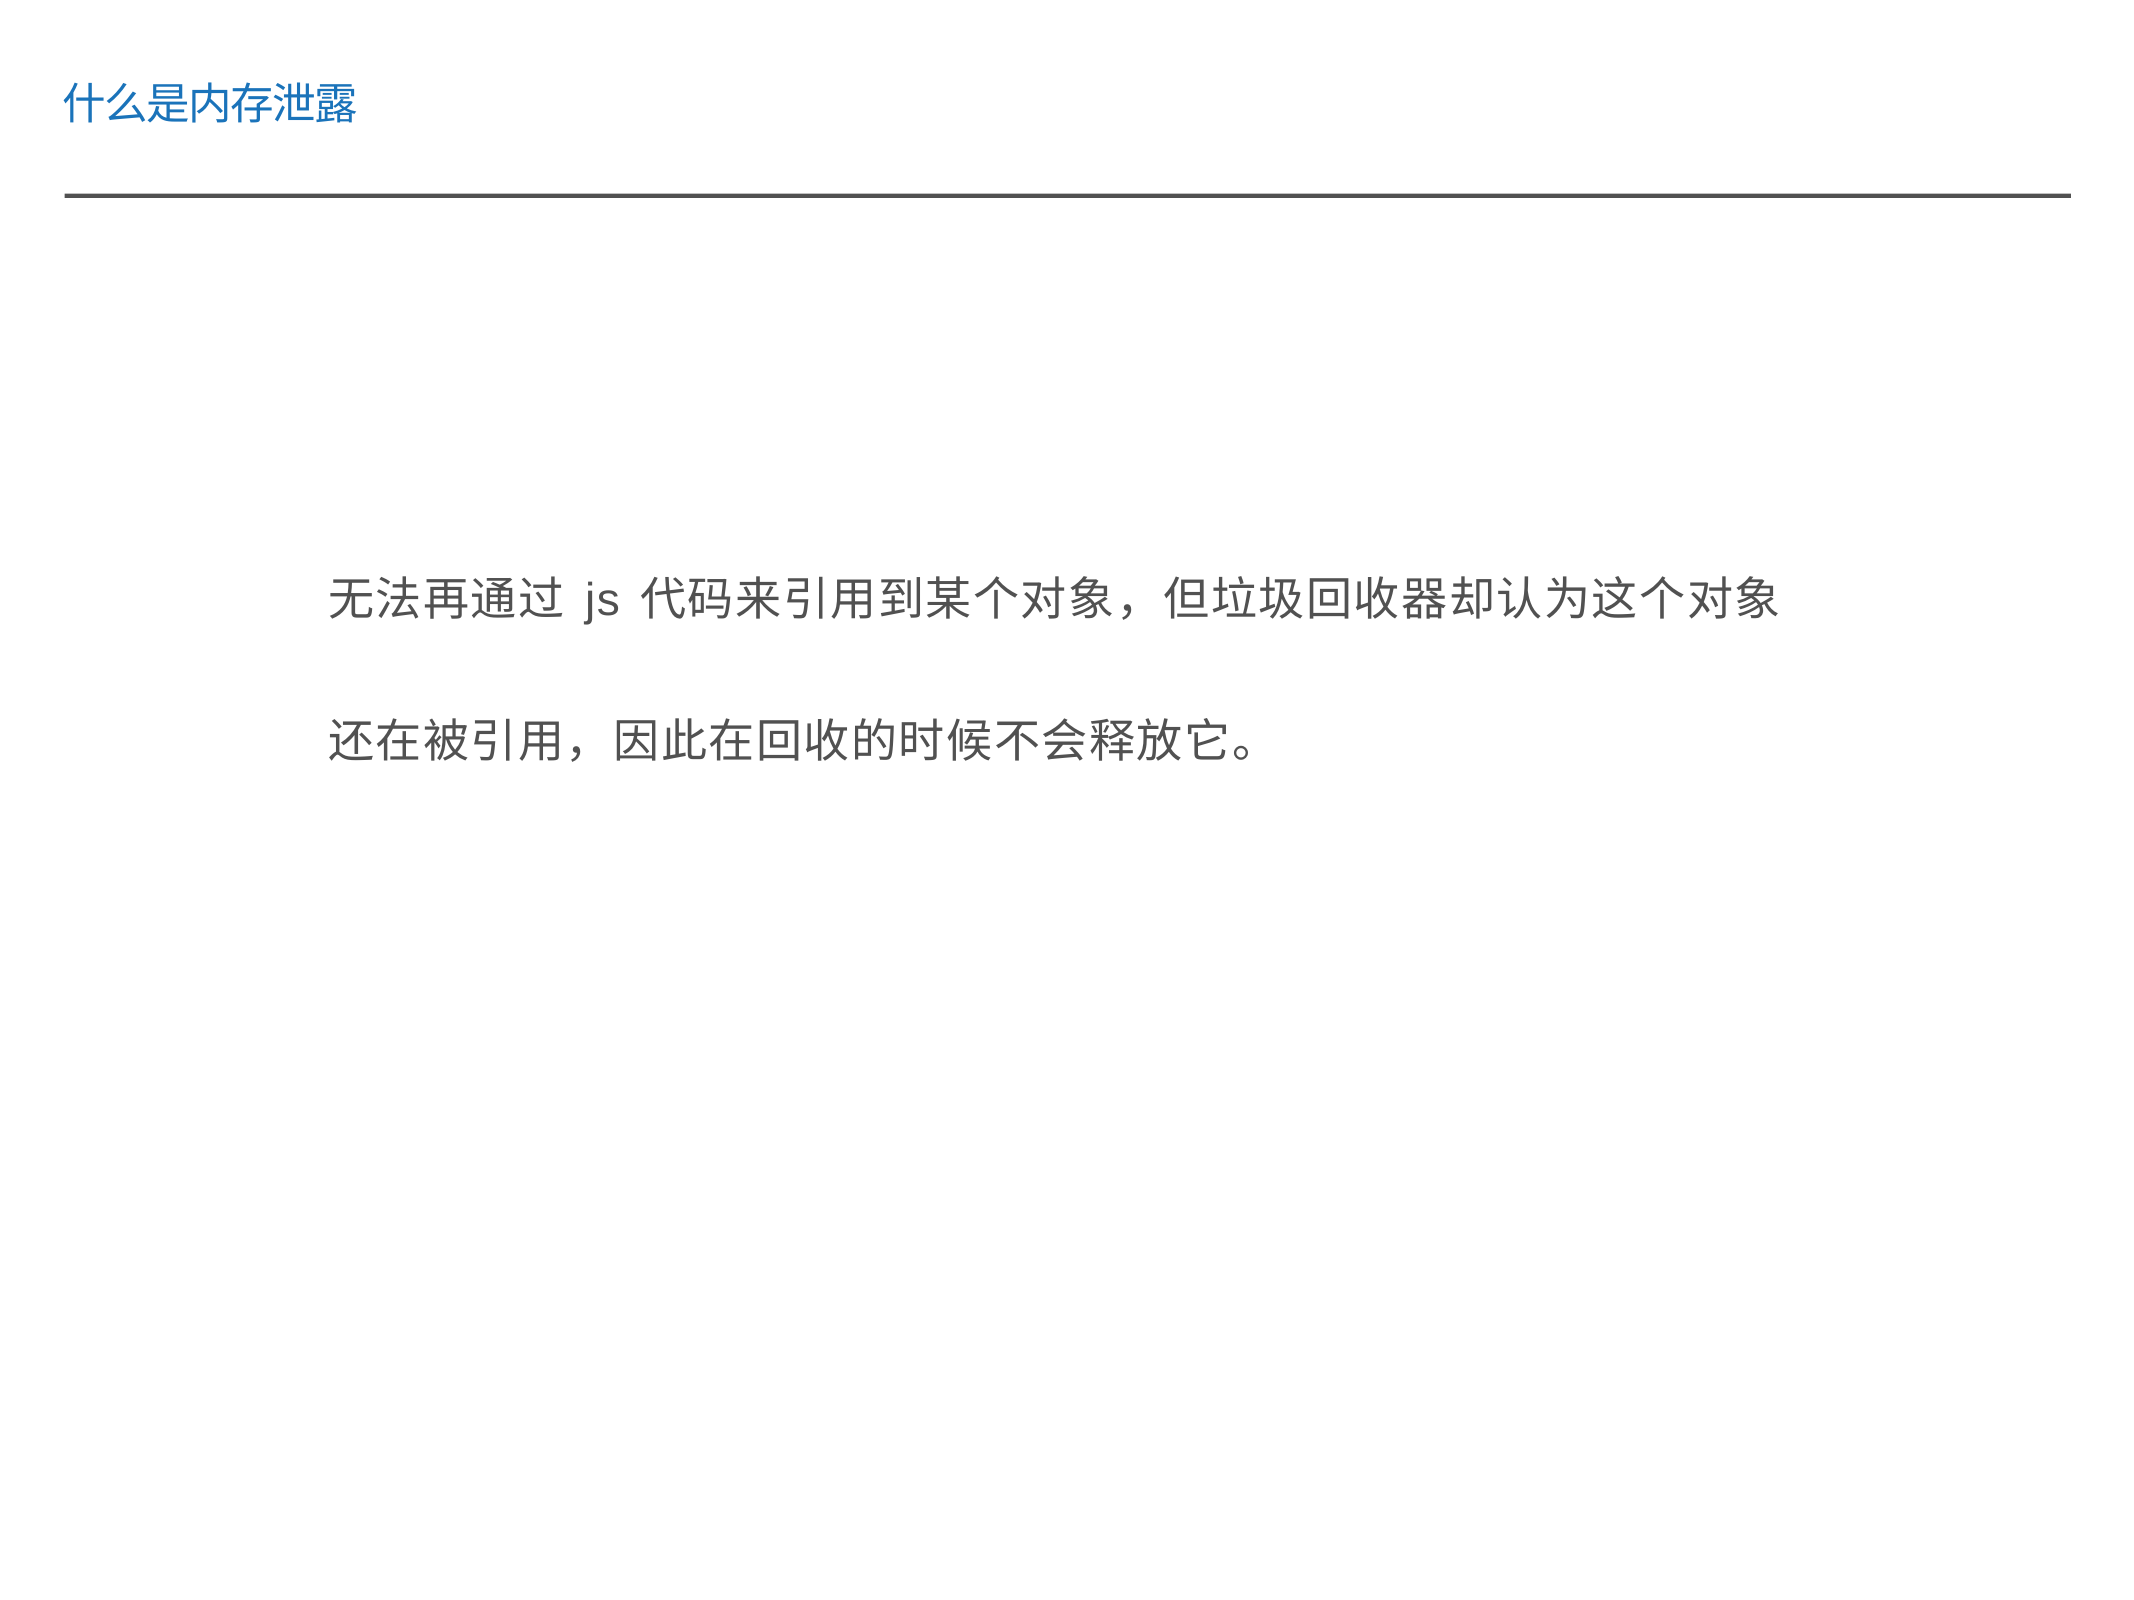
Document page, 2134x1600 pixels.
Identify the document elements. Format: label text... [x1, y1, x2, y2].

text_box 无法再通过js代码来引用到某个对象，但垃圾回收器却认为这个对象还在被引用，因此在回收的时候不会释放它。 [328, 494, 1806, 1006]
text_box 什么是内存泄露 [62, 51, 2071, 170]
